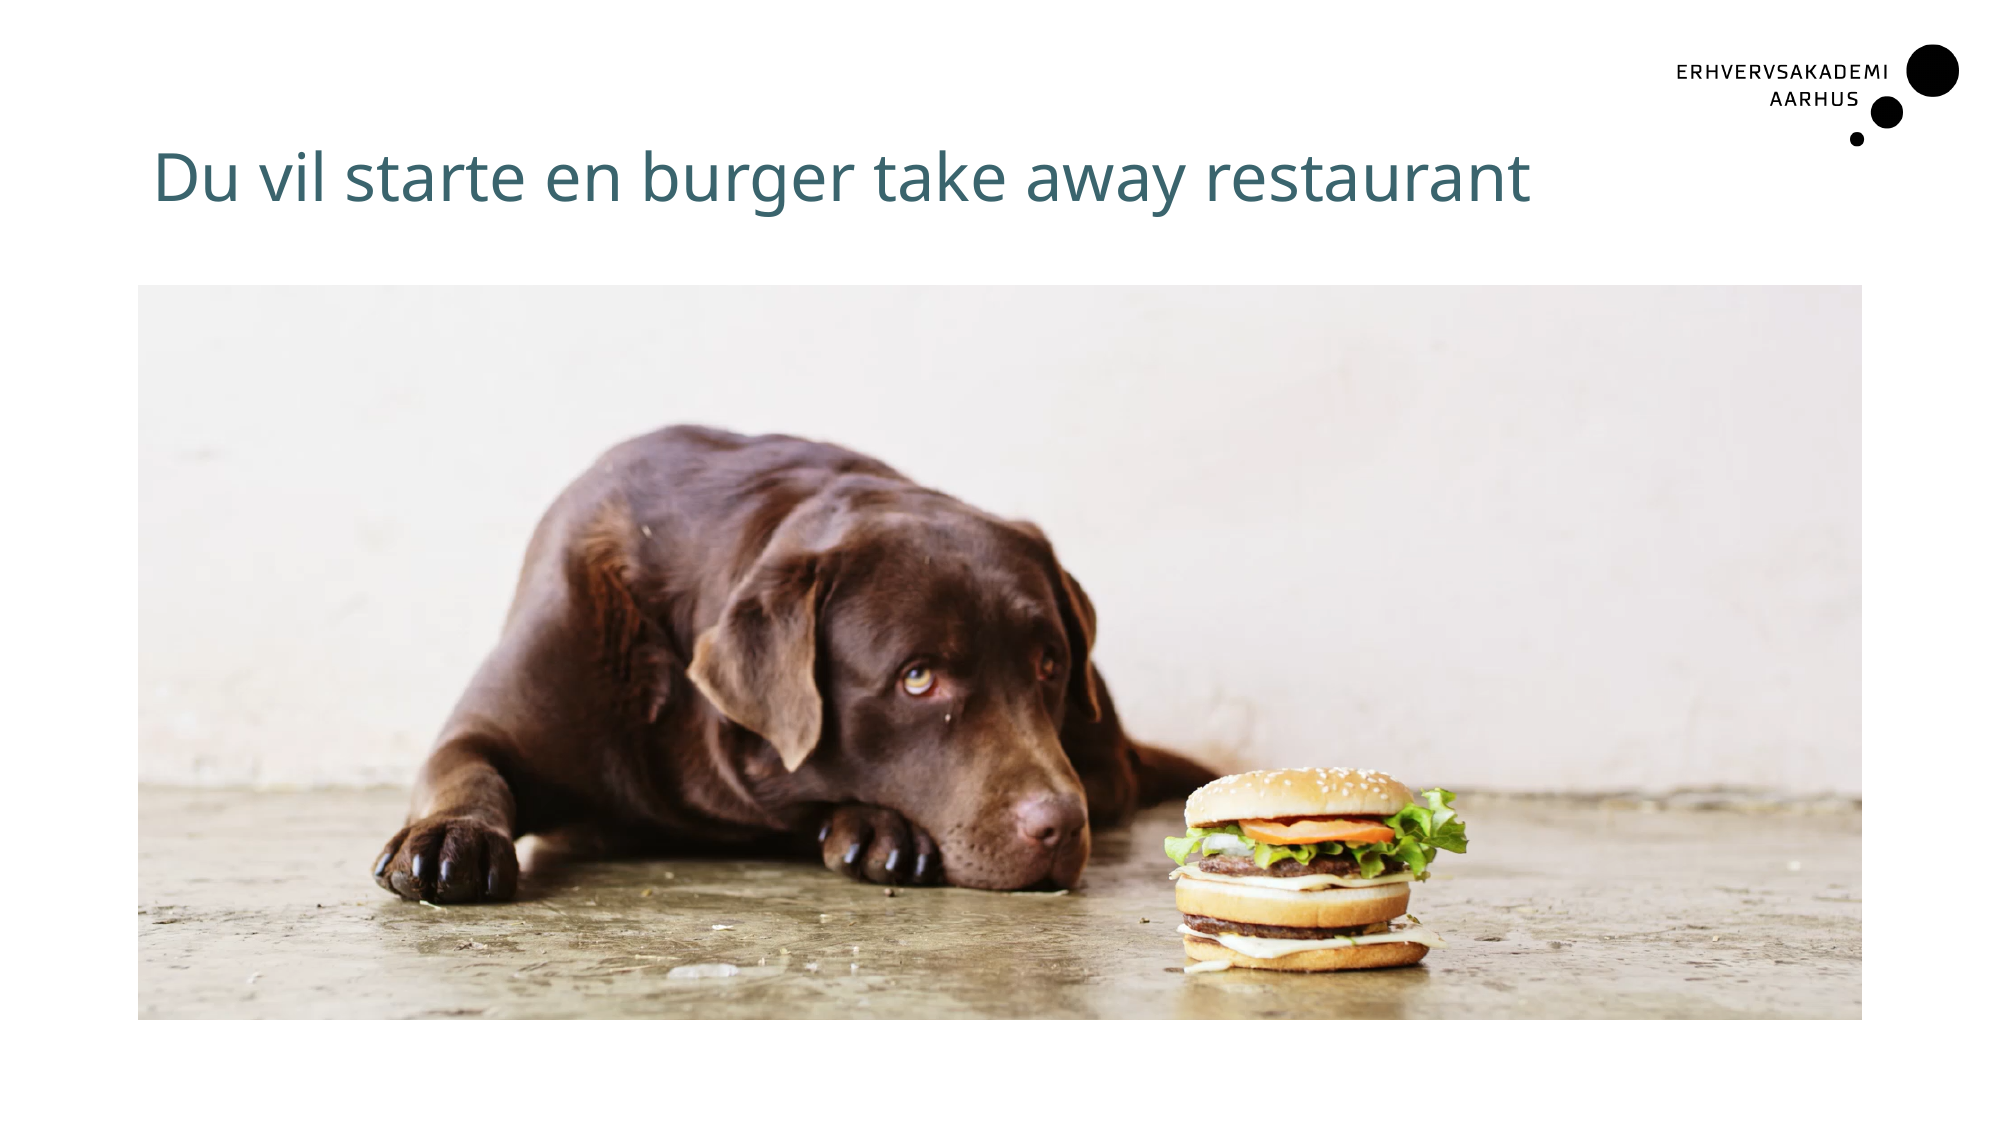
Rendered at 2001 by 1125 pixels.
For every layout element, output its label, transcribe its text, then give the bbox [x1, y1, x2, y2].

title Du vil starte en burger take away restaurant [137, 104, 1863, 256]
picture [1666, 38, 1965, 151]
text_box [137, 284, 1863, 1021]
